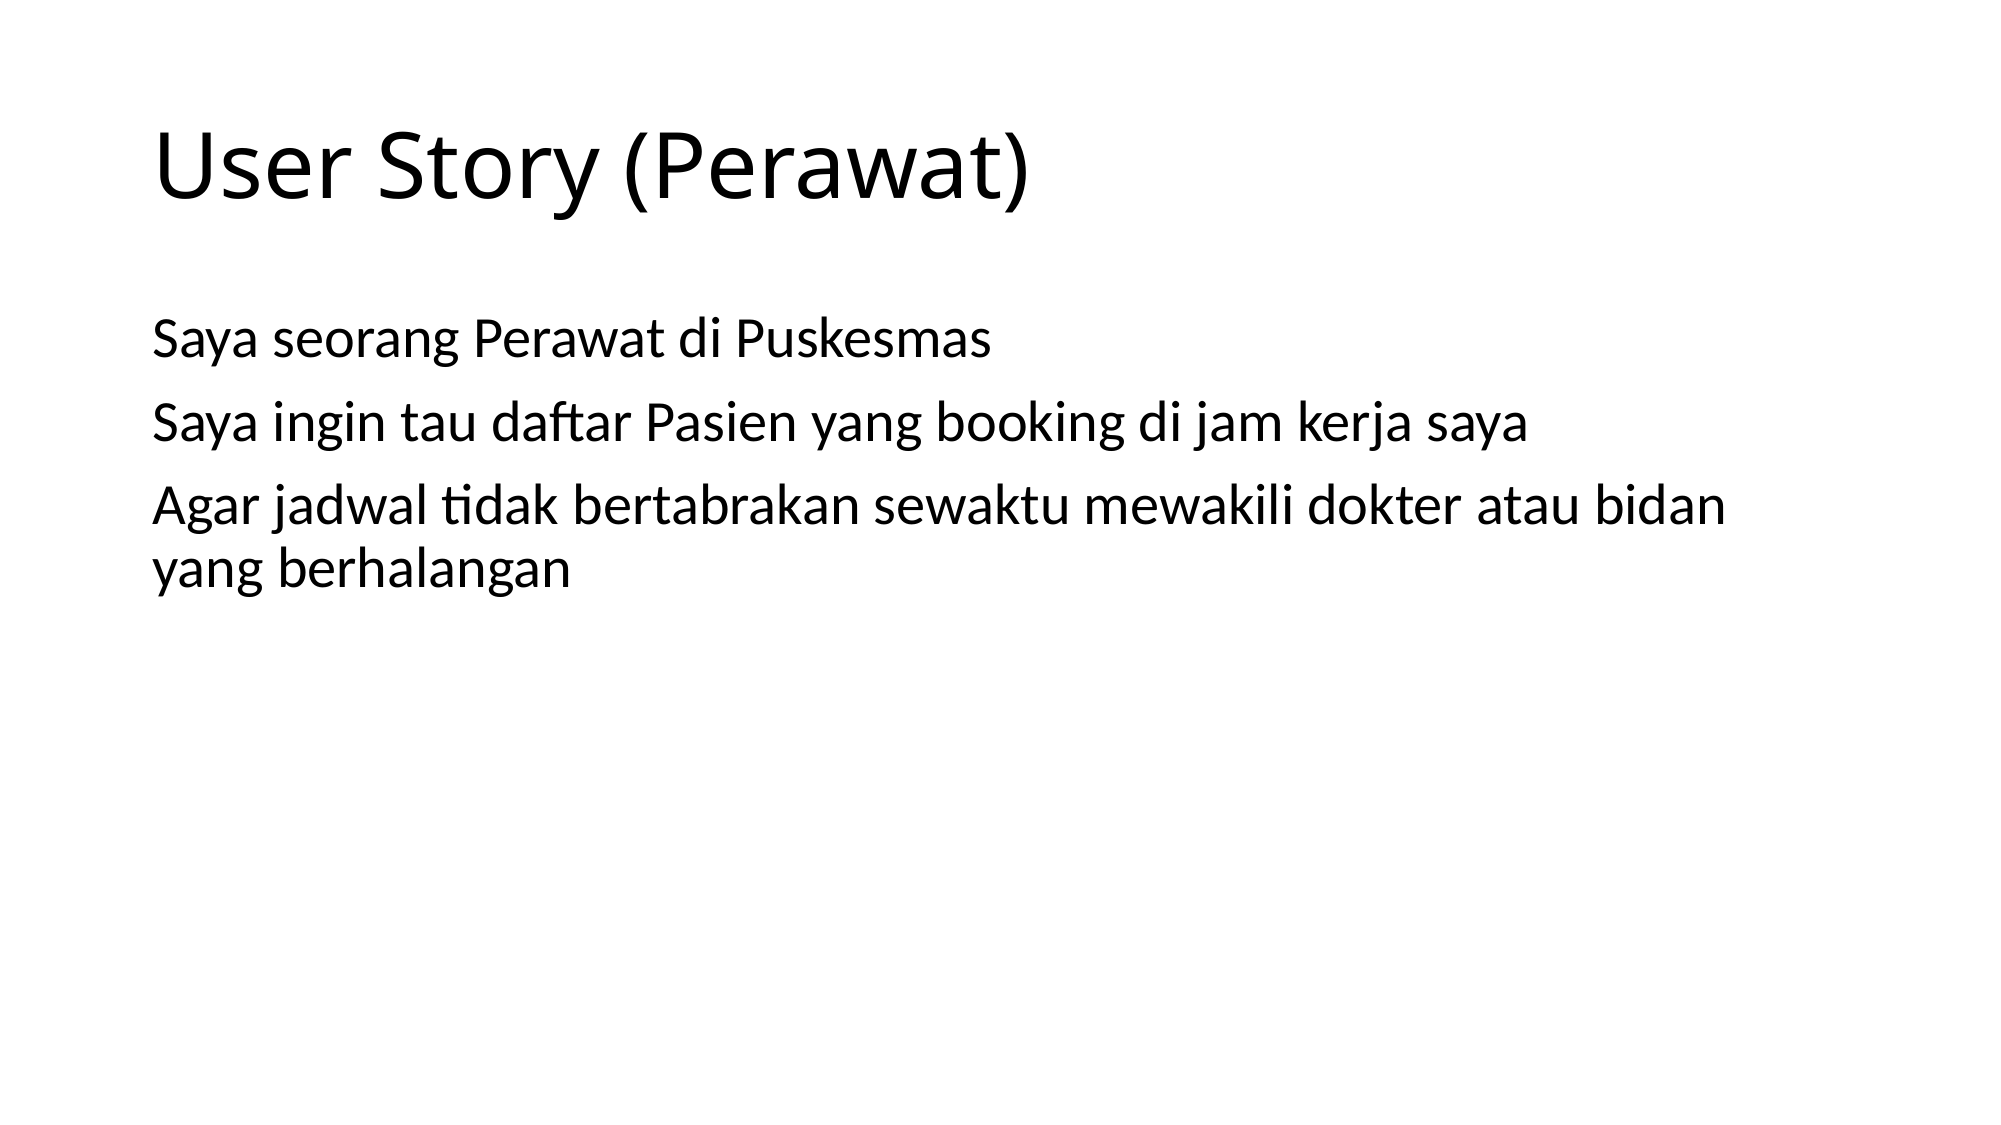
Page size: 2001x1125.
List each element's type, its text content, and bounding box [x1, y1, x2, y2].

list Saya seorang Perawat di Puskesmas Saya ingin tau daftar Pasien yang booking di jam kerja saya Agar jadwal tidak bertabrakan sewaktu mewakili dokter atau bidan yang berhalangan [137, 299, 1863, 1014]
title User Story (Perawat) [137, 59, 1863, 278]
